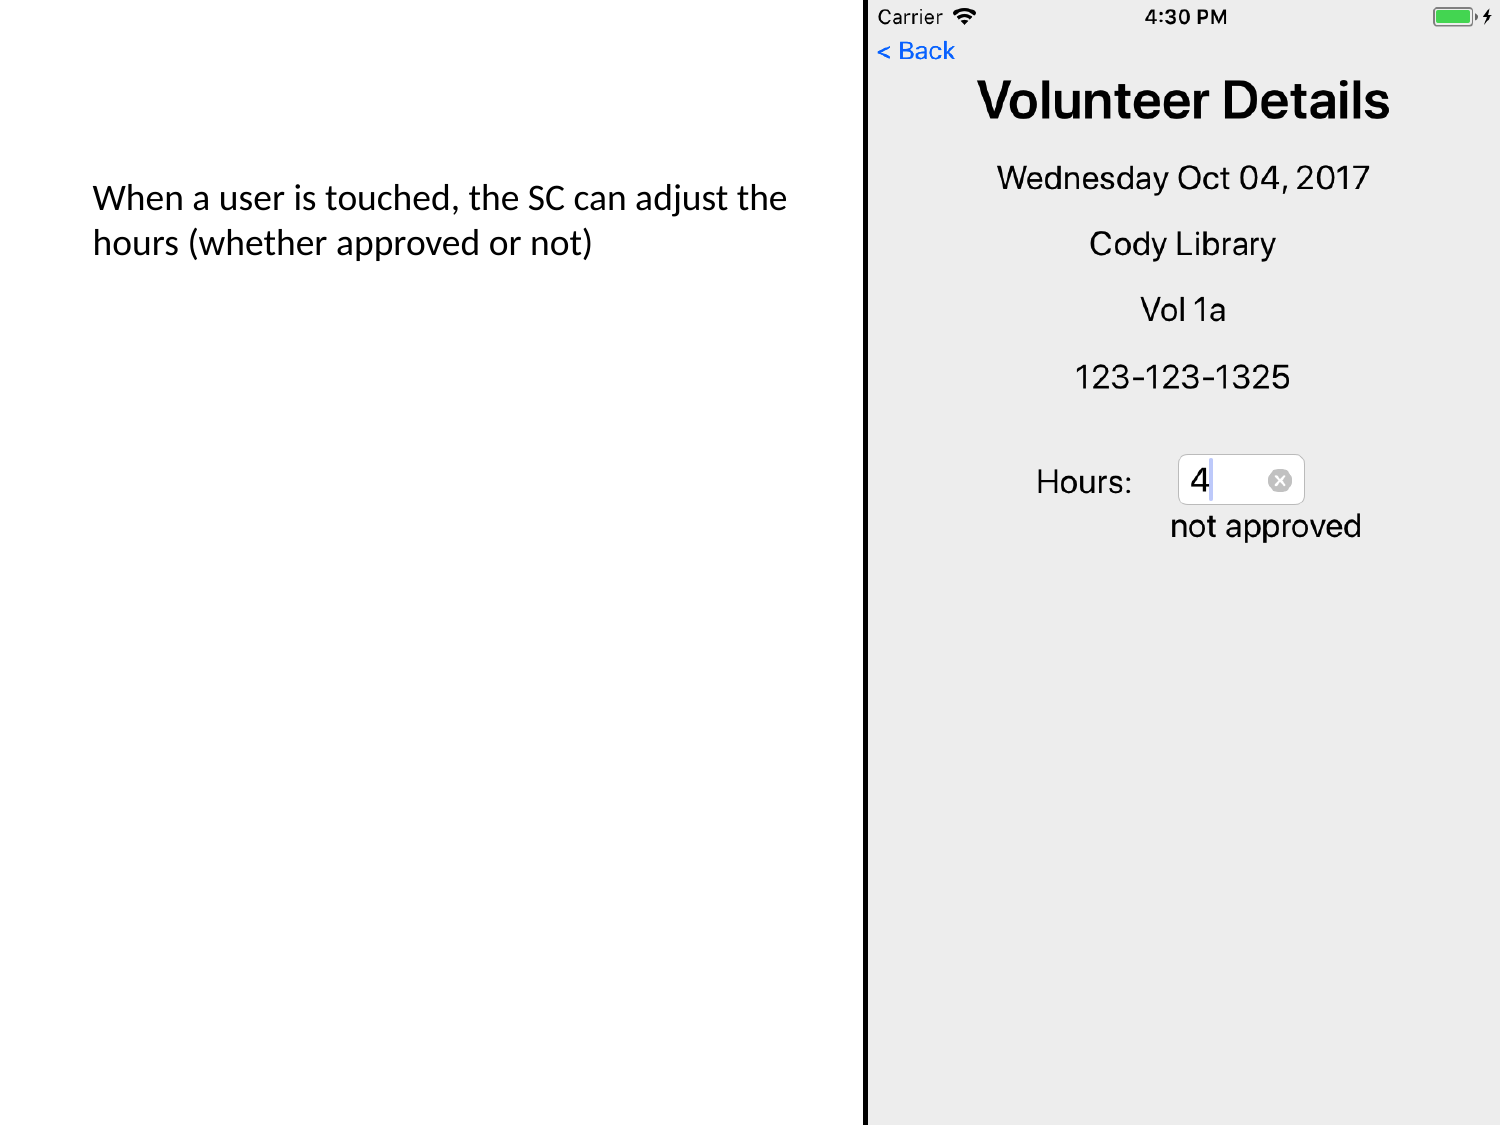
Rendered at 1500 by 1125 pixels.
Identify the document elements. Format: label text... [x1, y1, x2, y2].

text_box When a user is touched, the SC can adjust the hours (whether approved or not) [77, 165, 825, 271]
picture [867, 0, 1500, 1125]
